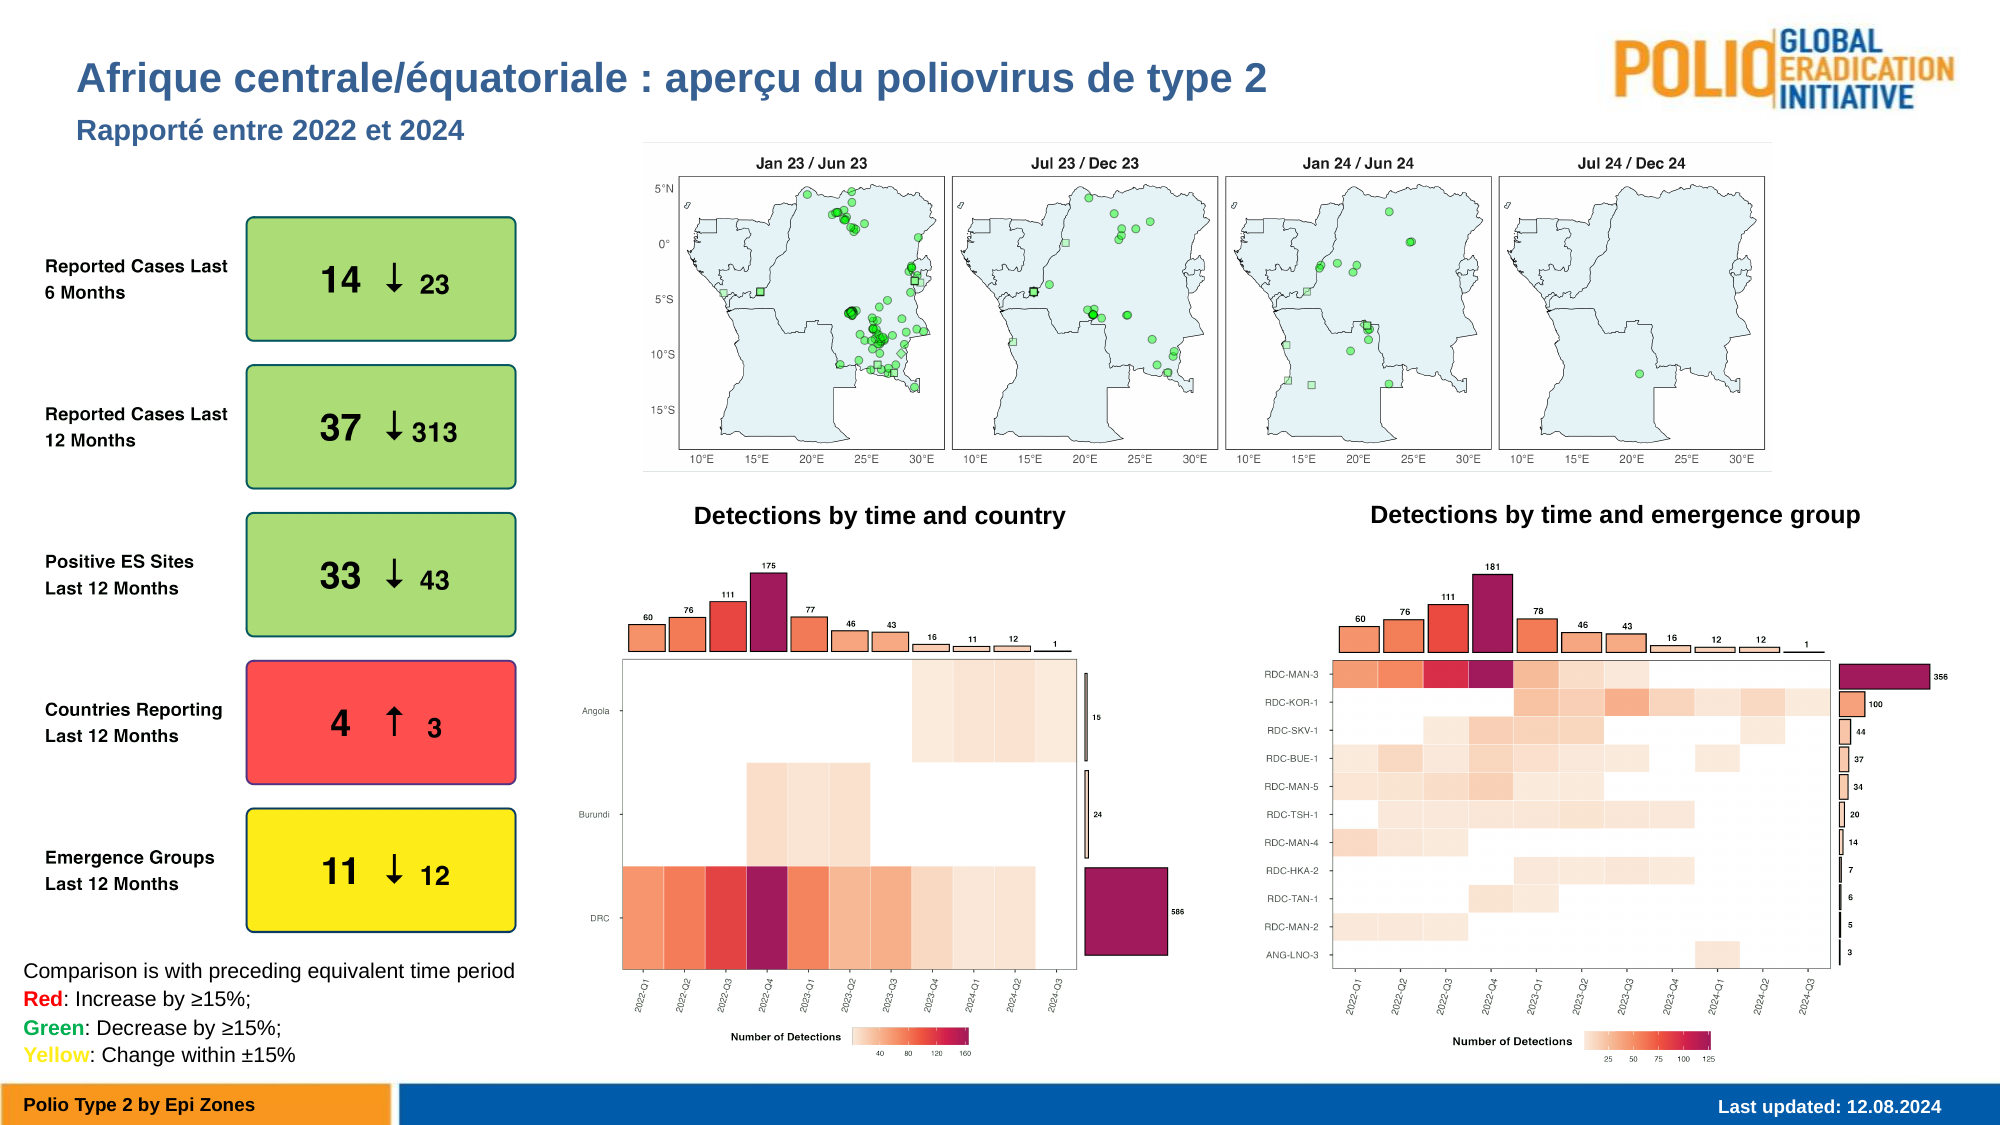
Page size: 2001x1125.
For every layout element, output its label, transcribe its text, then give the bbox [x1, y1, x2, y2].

list Afrique centrale/équatoriale : aperçu du poliovirus de type 2 [61, 43, 1563, 103]
list Polio Type 2 by Epi Zones [8, 1085, 385, 1125]
list Last updated: 12.08.2024 [1703, 1087, 2000, 1125]
list Detections by time and country [549, 492, 1234, 533]
picture [0, 0, 2000, 1125]
list Detections by time and emergence group [1263, 491, 1969, 530]
title Rapporté entre 2022 et 2024 [61, 103, 1563, 164]
